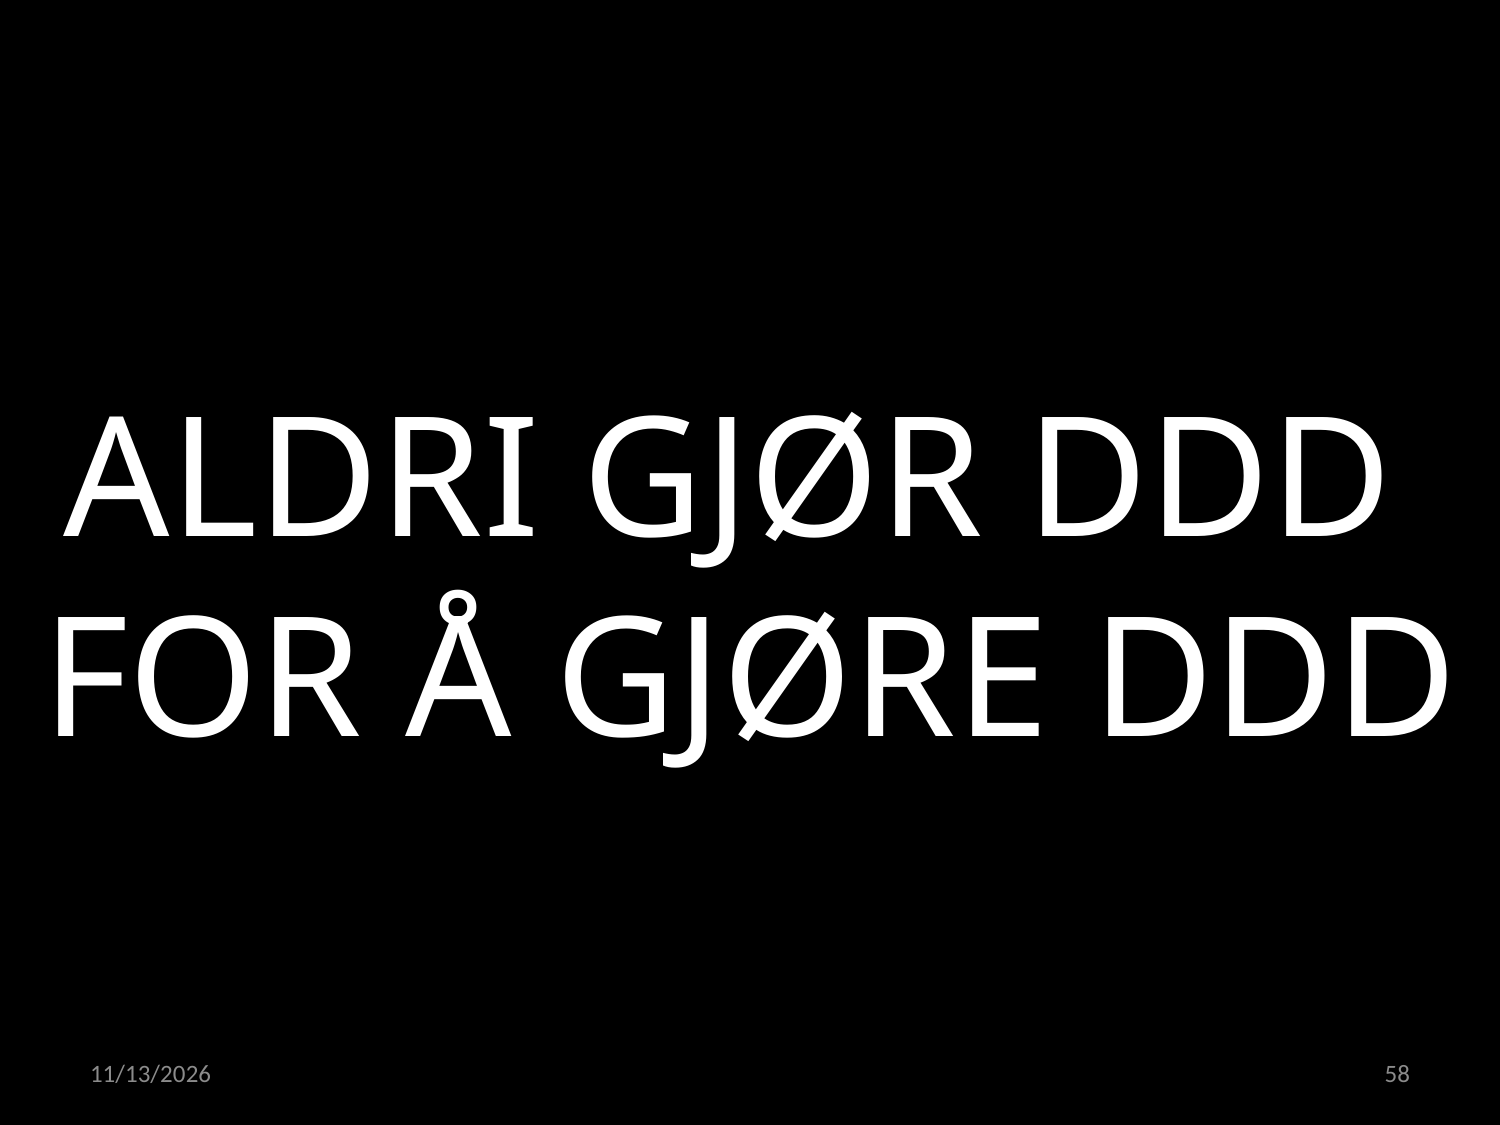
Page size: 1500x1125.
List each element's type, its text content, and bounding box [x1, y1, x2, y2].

text_box ALDRI GJØR DDD FOR Å GJØRE DDD [0, 361, 1500, 464]
slide_number 58 [1074, 1042, 1425, 1103]
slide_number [75, 1042, 425, 1103]
